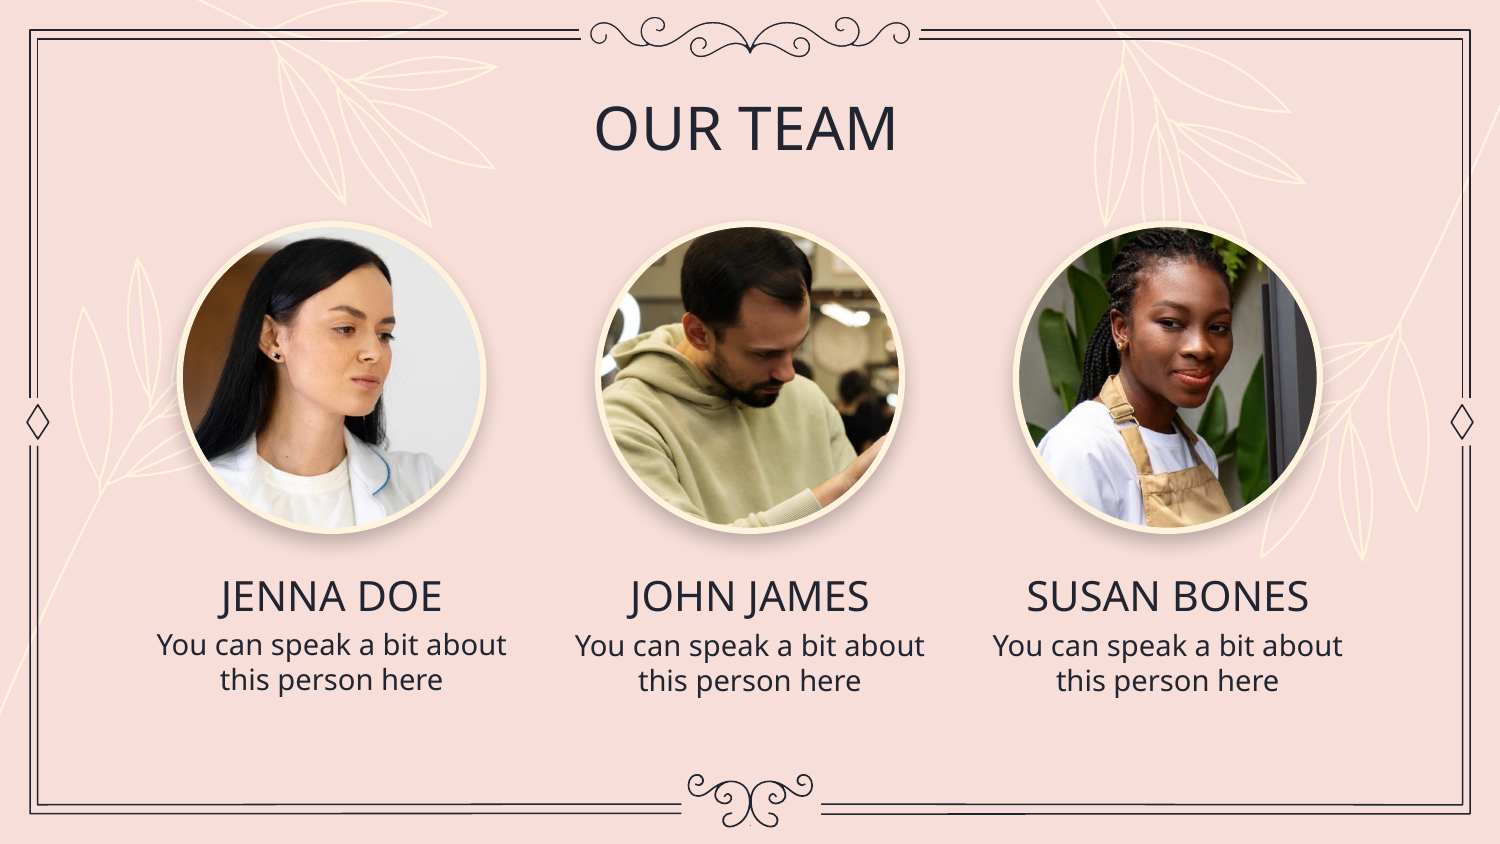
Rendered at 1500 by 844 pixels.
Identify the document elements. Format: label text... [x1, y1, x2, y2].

title OUR TEAM [118, 75, 1376, 169]
title JOHN JAMES [549, 565, 951, 611]
subtitle You can speak a bit about this person here [131, 611, 532, 705]
title SUSAN BONES [967, 565, 1369, 611]
picture [179, 223, 484, 532]
subtitle You can speak a bit about this person here [549, 611, 951, 706]
picture [1015, 223, 1321, 532]
title JENNA DOE [131, 565, 532, 611]
picture [597, 223, 903, 532]
subtitle You can speak a bit about this person here [967, 611, 1369, 706]
